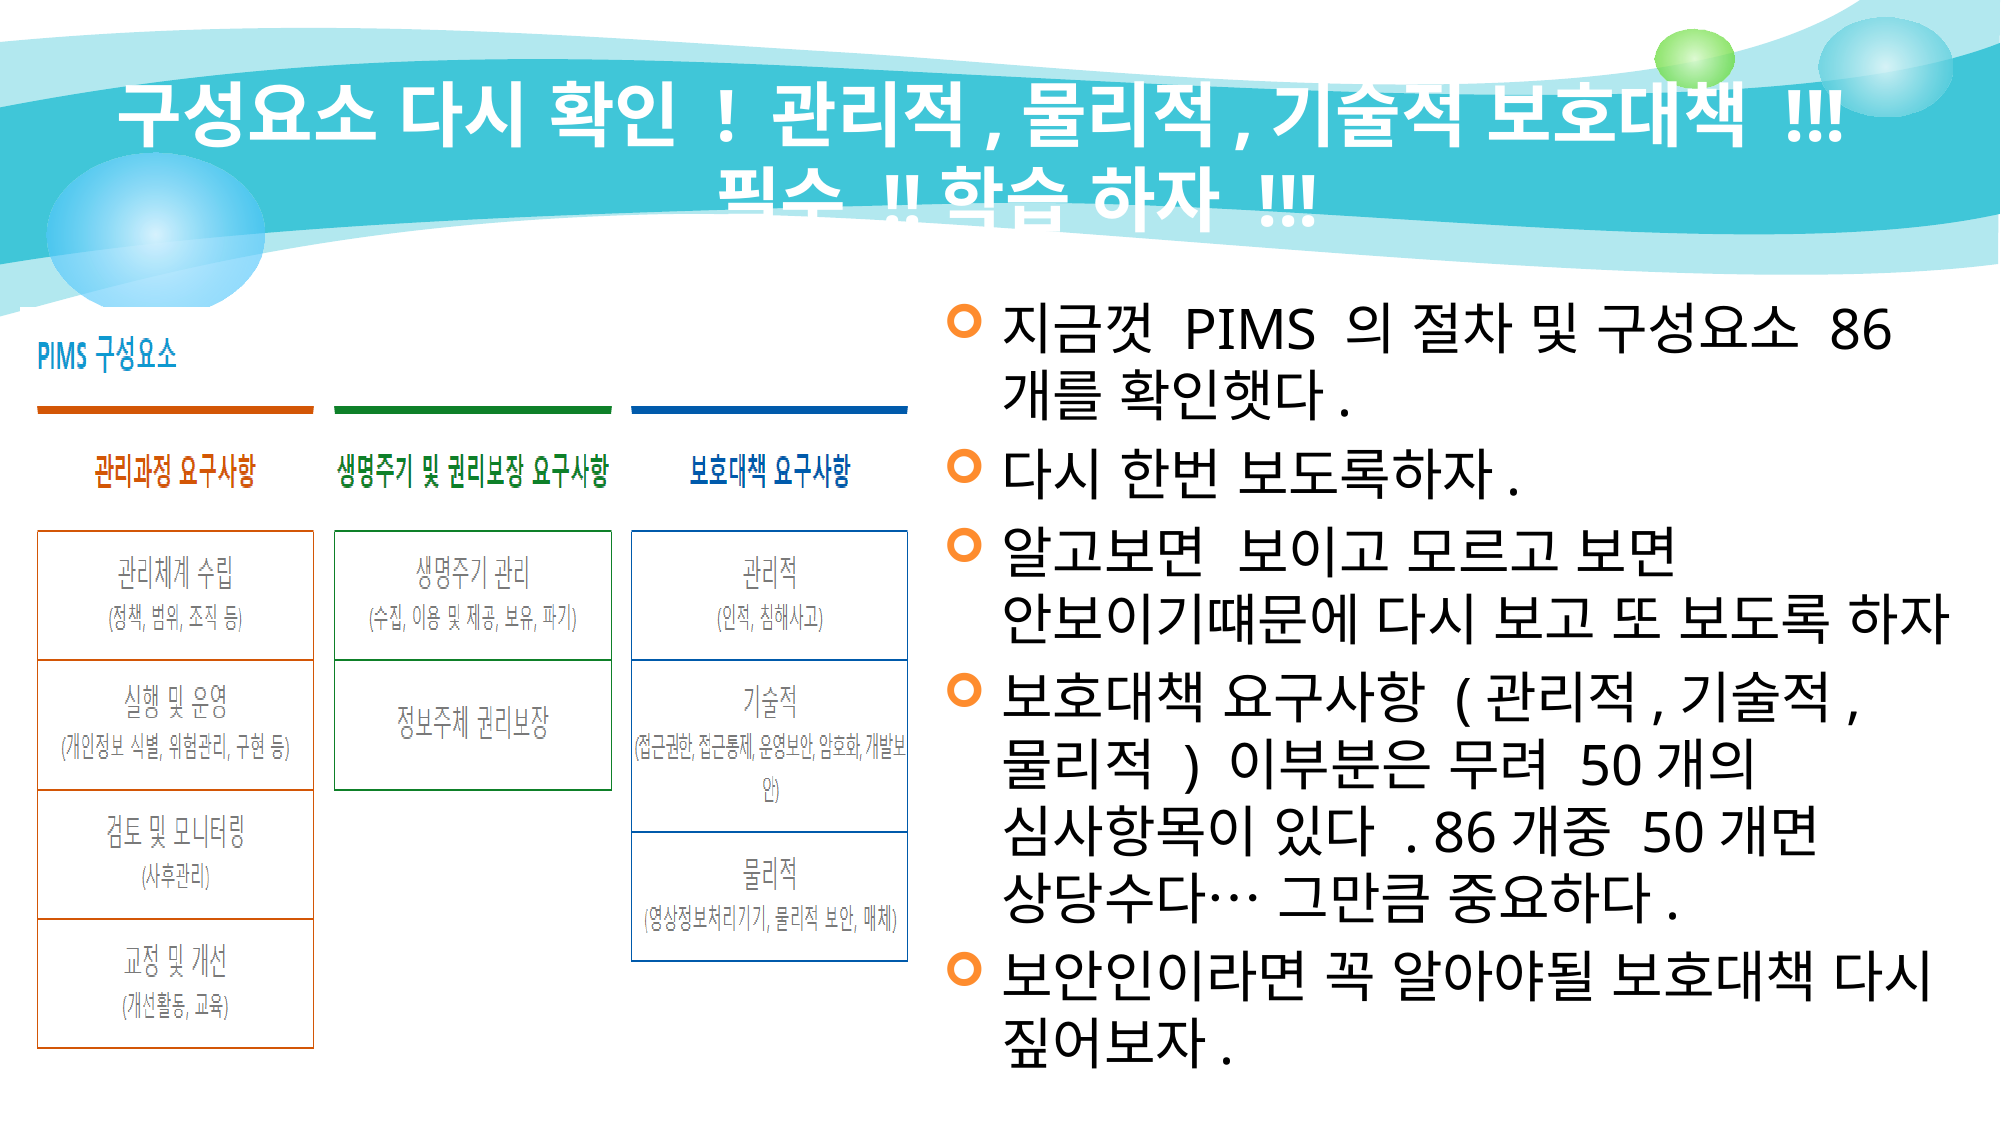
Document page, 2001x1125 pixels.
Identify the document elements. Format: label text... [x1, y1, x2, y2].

list 지금껏 PIMS 의 절차 및 구성요소 86개를 확인햇다. 다시 한번 보도록하자. 알고보면 보이고 모르고 보면 안보이기떄문에 다시 보고 또 보도록 하자 보호대책 요구사항 (관리적,기술적,물리적 ) 이부분은 무려 50개의 심사항목이 있다 . 86개중 50개면 상당수다… 그만큼 중요하다. 보안인이라면 꼭 알아야될 보호대책 다시 짚어보자. [928, 286, 1970, 1094]
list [20, 306, 929, 1095]
title 구성요소 다시 확인 ! 관리적,물리적,기술적 보호대책 !!! 필수 !!학습 하자 !!! [99, 61, 1900, 249]
